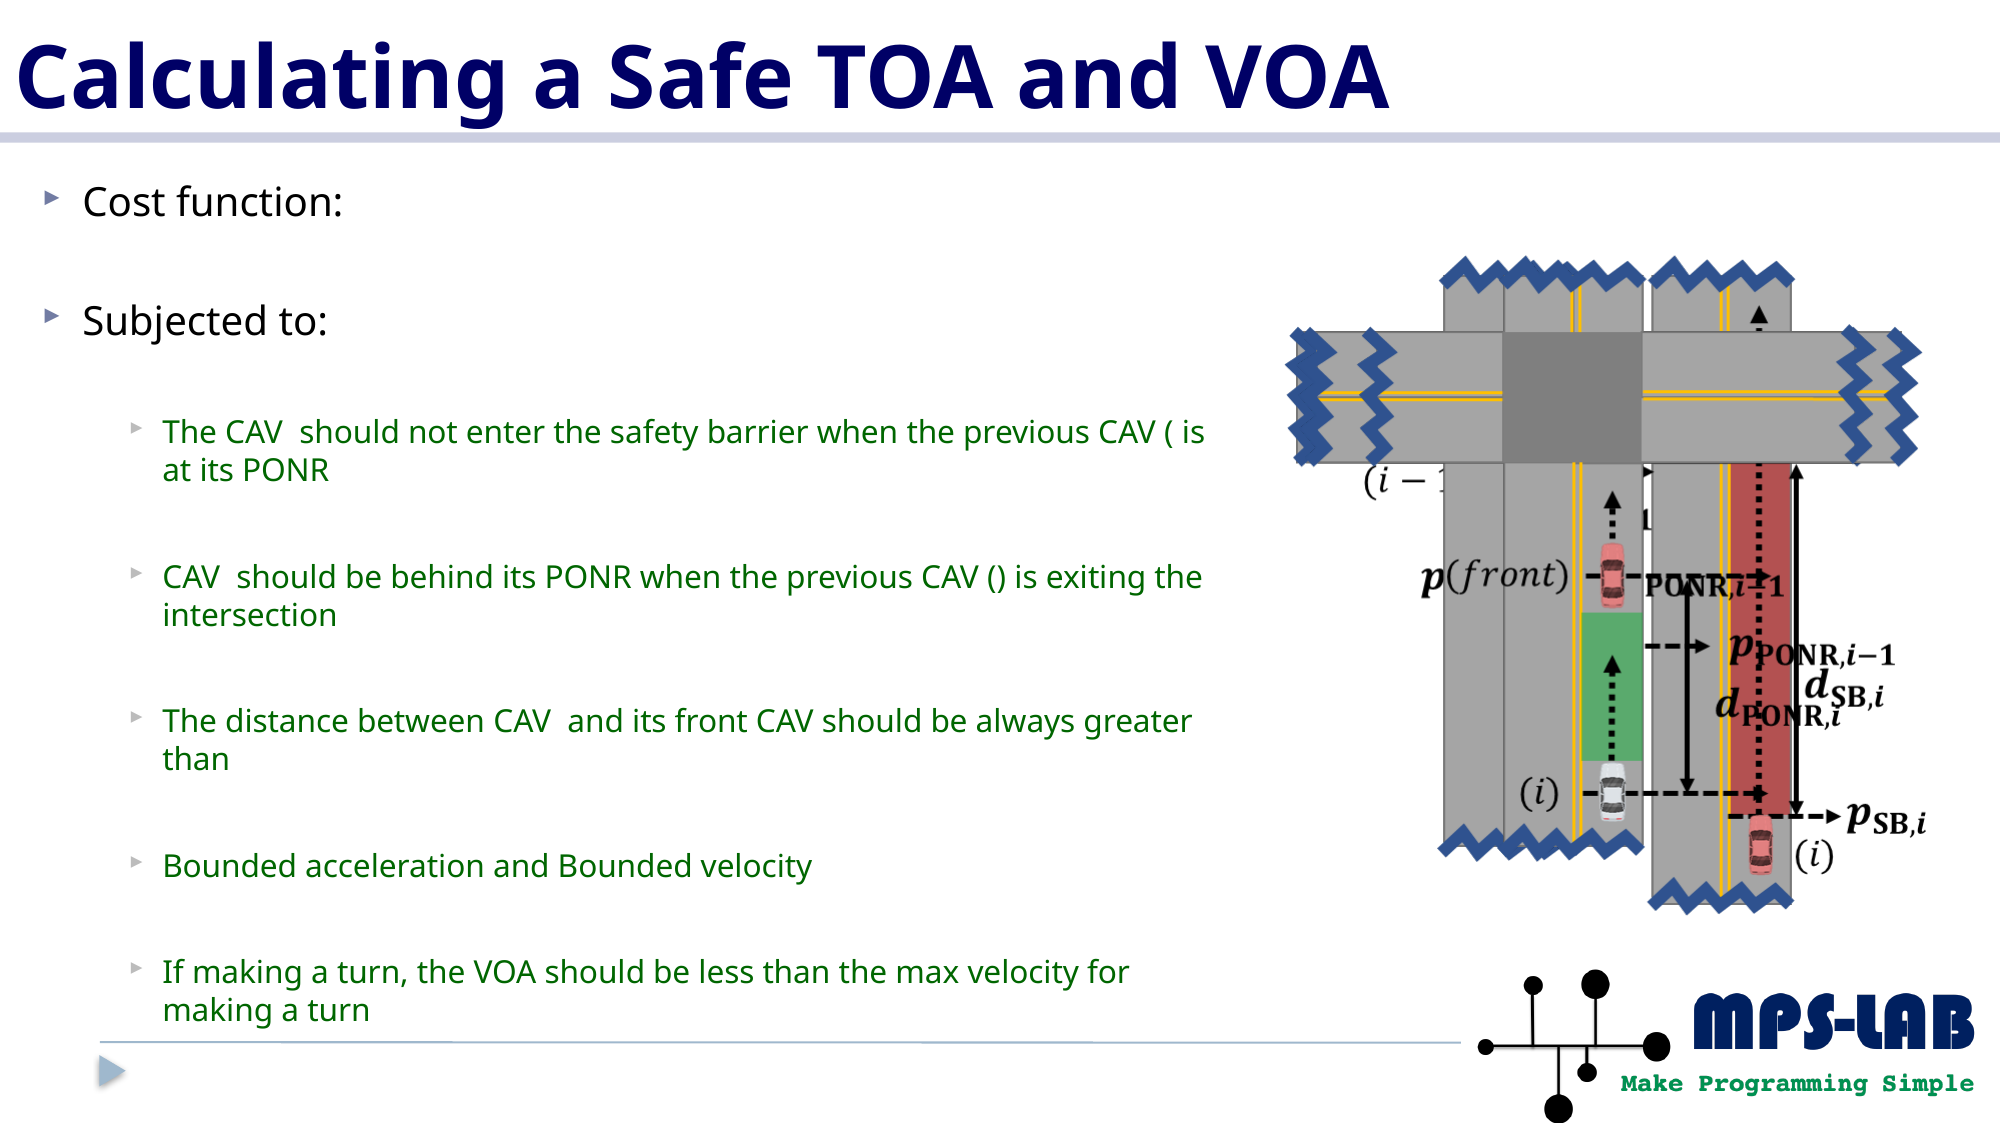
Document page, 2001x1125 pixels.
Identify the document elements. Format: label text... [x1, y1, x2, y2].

picture [1284, 255, 1948, 916]
title Calculating a Safe TOA and VOA [0, 0, 2000, 134]
picture [1477, 950, 2001, 1123]
